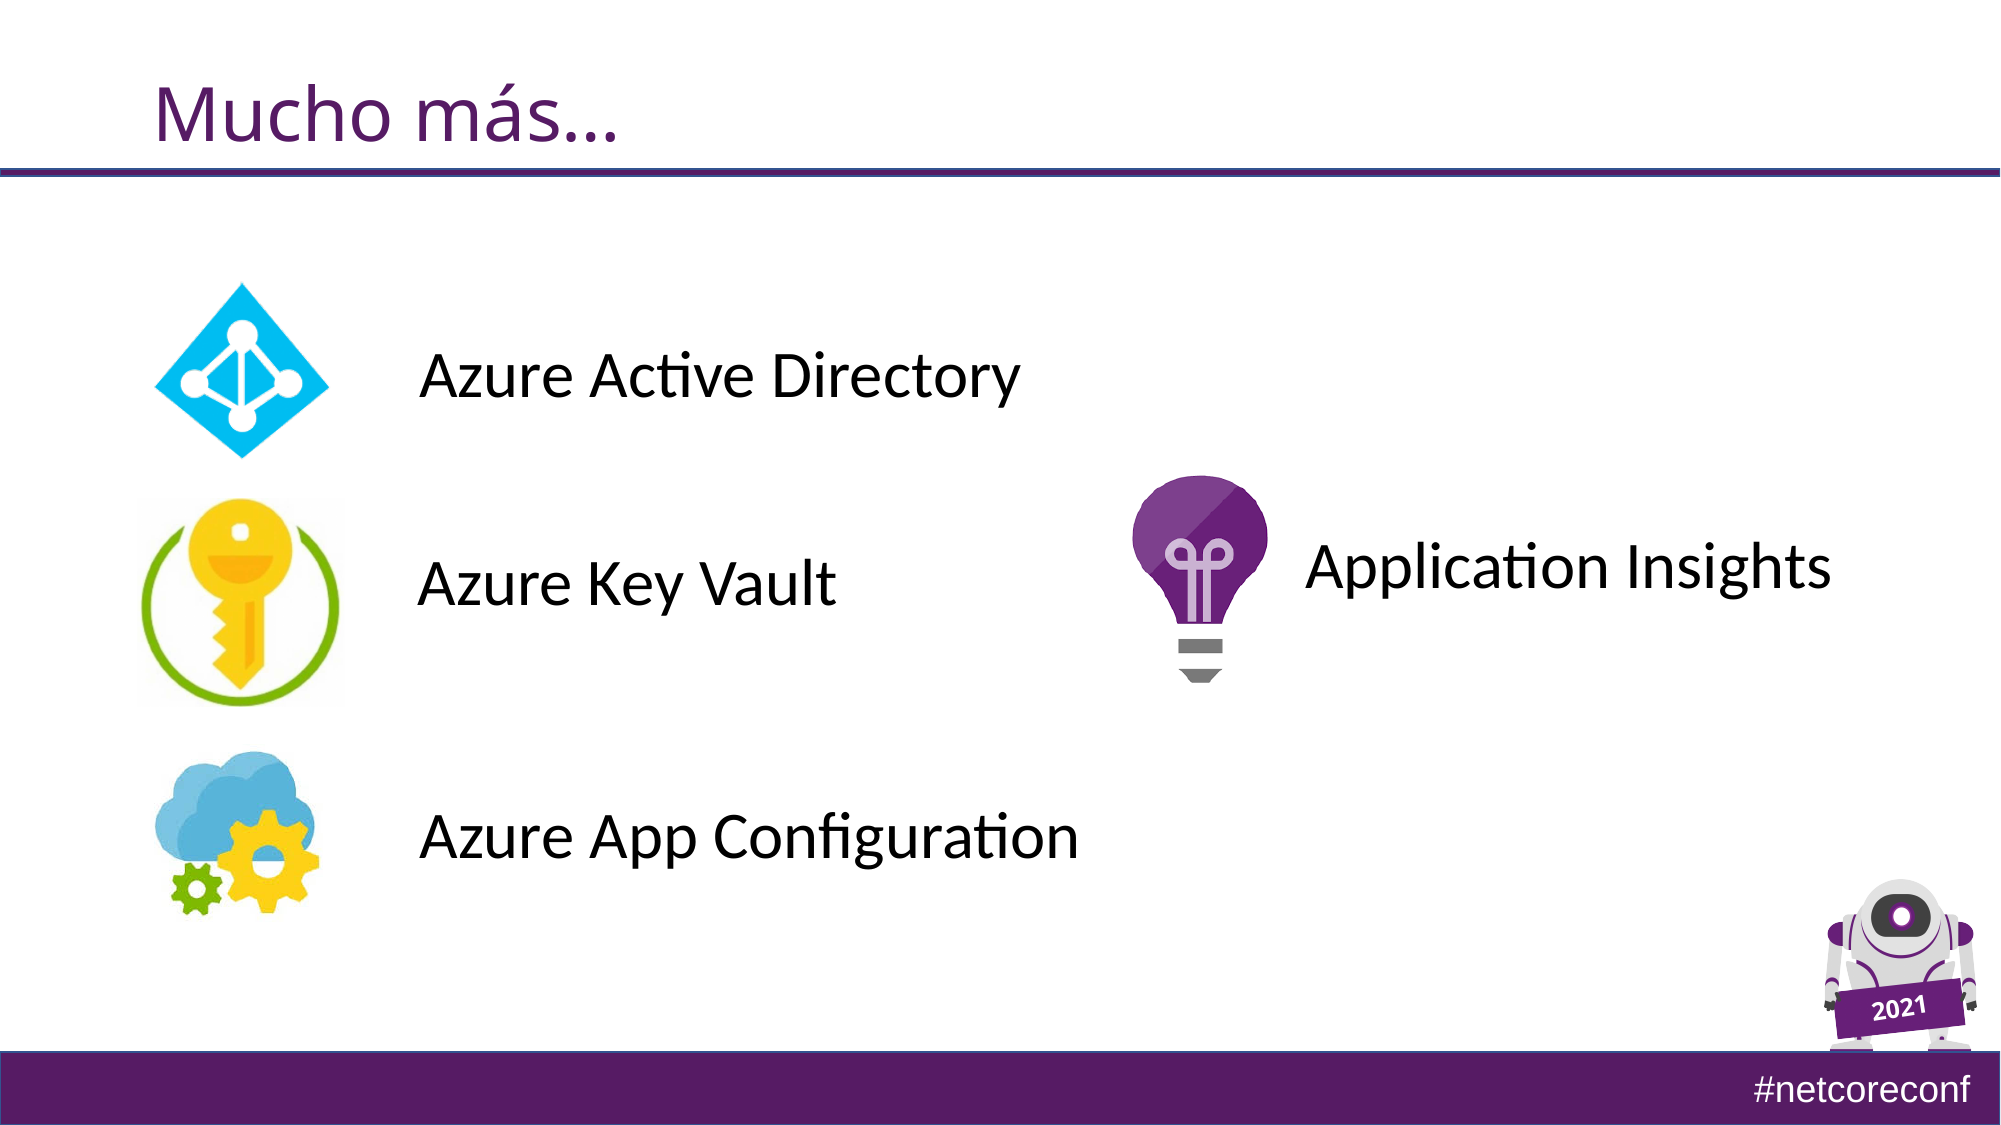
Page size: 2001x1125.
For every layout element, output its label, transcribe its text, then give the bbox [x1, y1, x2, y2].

text_box Azure Key Vault [402, 531, 854, 626]
picture [1096, 475, 1303, 683]
text_box Azure App Configuration [404, 784, 1097, 880]
picture [137, 498, 345, 707]
text_box Application Insights [1303, 514, 1848, 610]
picture [139, 729, 346, 936]
title Mucho más… [137, 20, 1863, 213]
text_box Azure Active Directory [404, 323, 1038, 419]
picture [1824, 879, 1977, 1051]
picture [137, 267, 346, 476]
